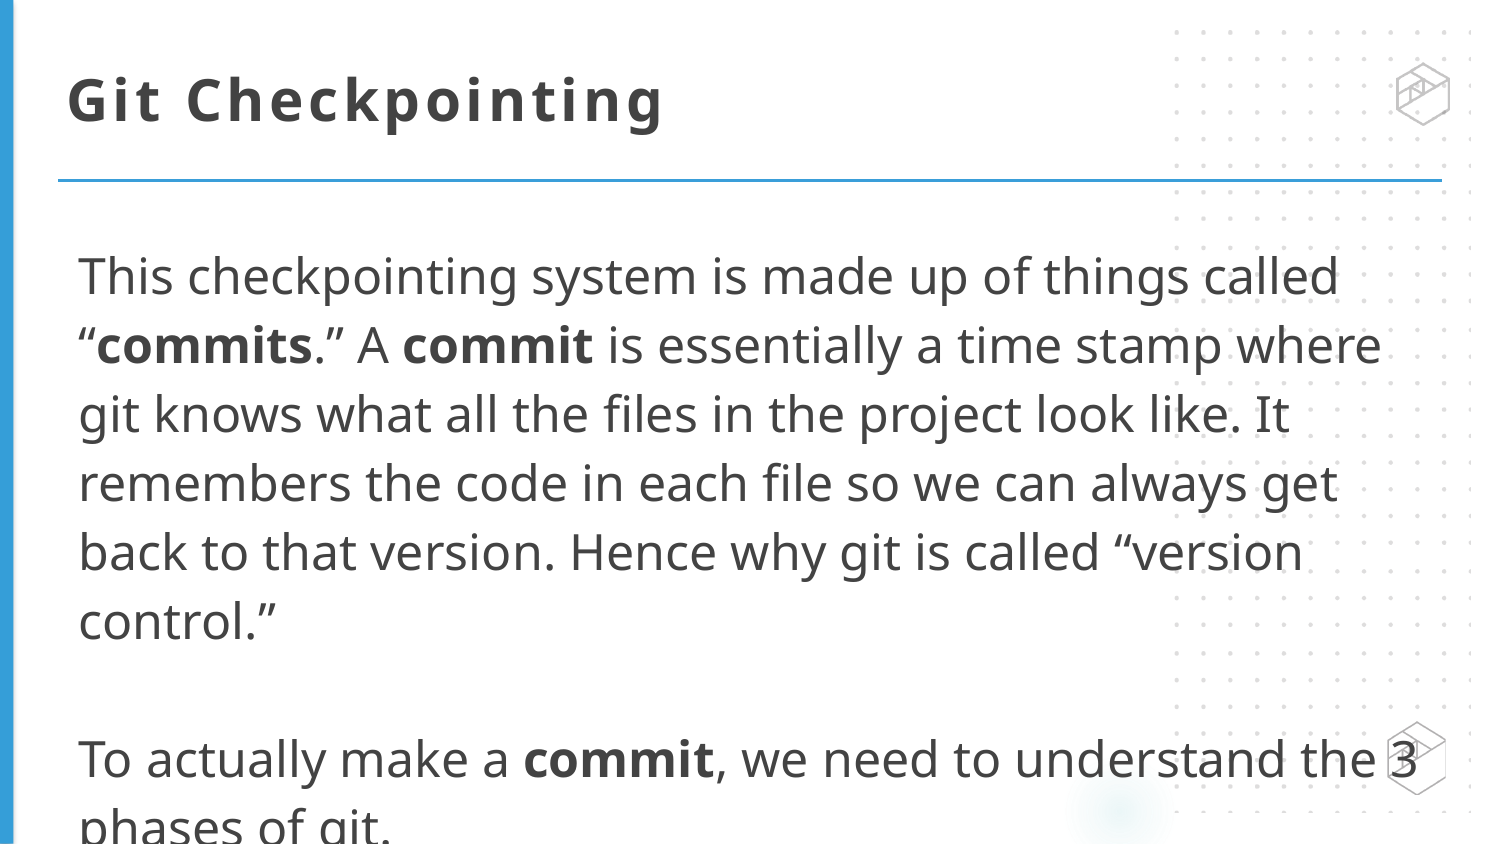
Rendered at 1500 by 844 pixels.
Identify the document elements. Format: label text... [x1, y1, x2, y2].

title Git Checkpointing [51, 48, 1135, 142]
picture [1058, 750, 1181, 844]
list This checkpointing system is made up of things called “commits.” A commit is essentially a time stamp where git knows what all the files in the project look like. It remembers the code in each file so we can always get back to that version. Hence why git is called “version control.” To actually make a commit, we need to understand the 3 phases of git. [51, 220, 1449, 656]
picture [1396, 62, 1451, 126]
